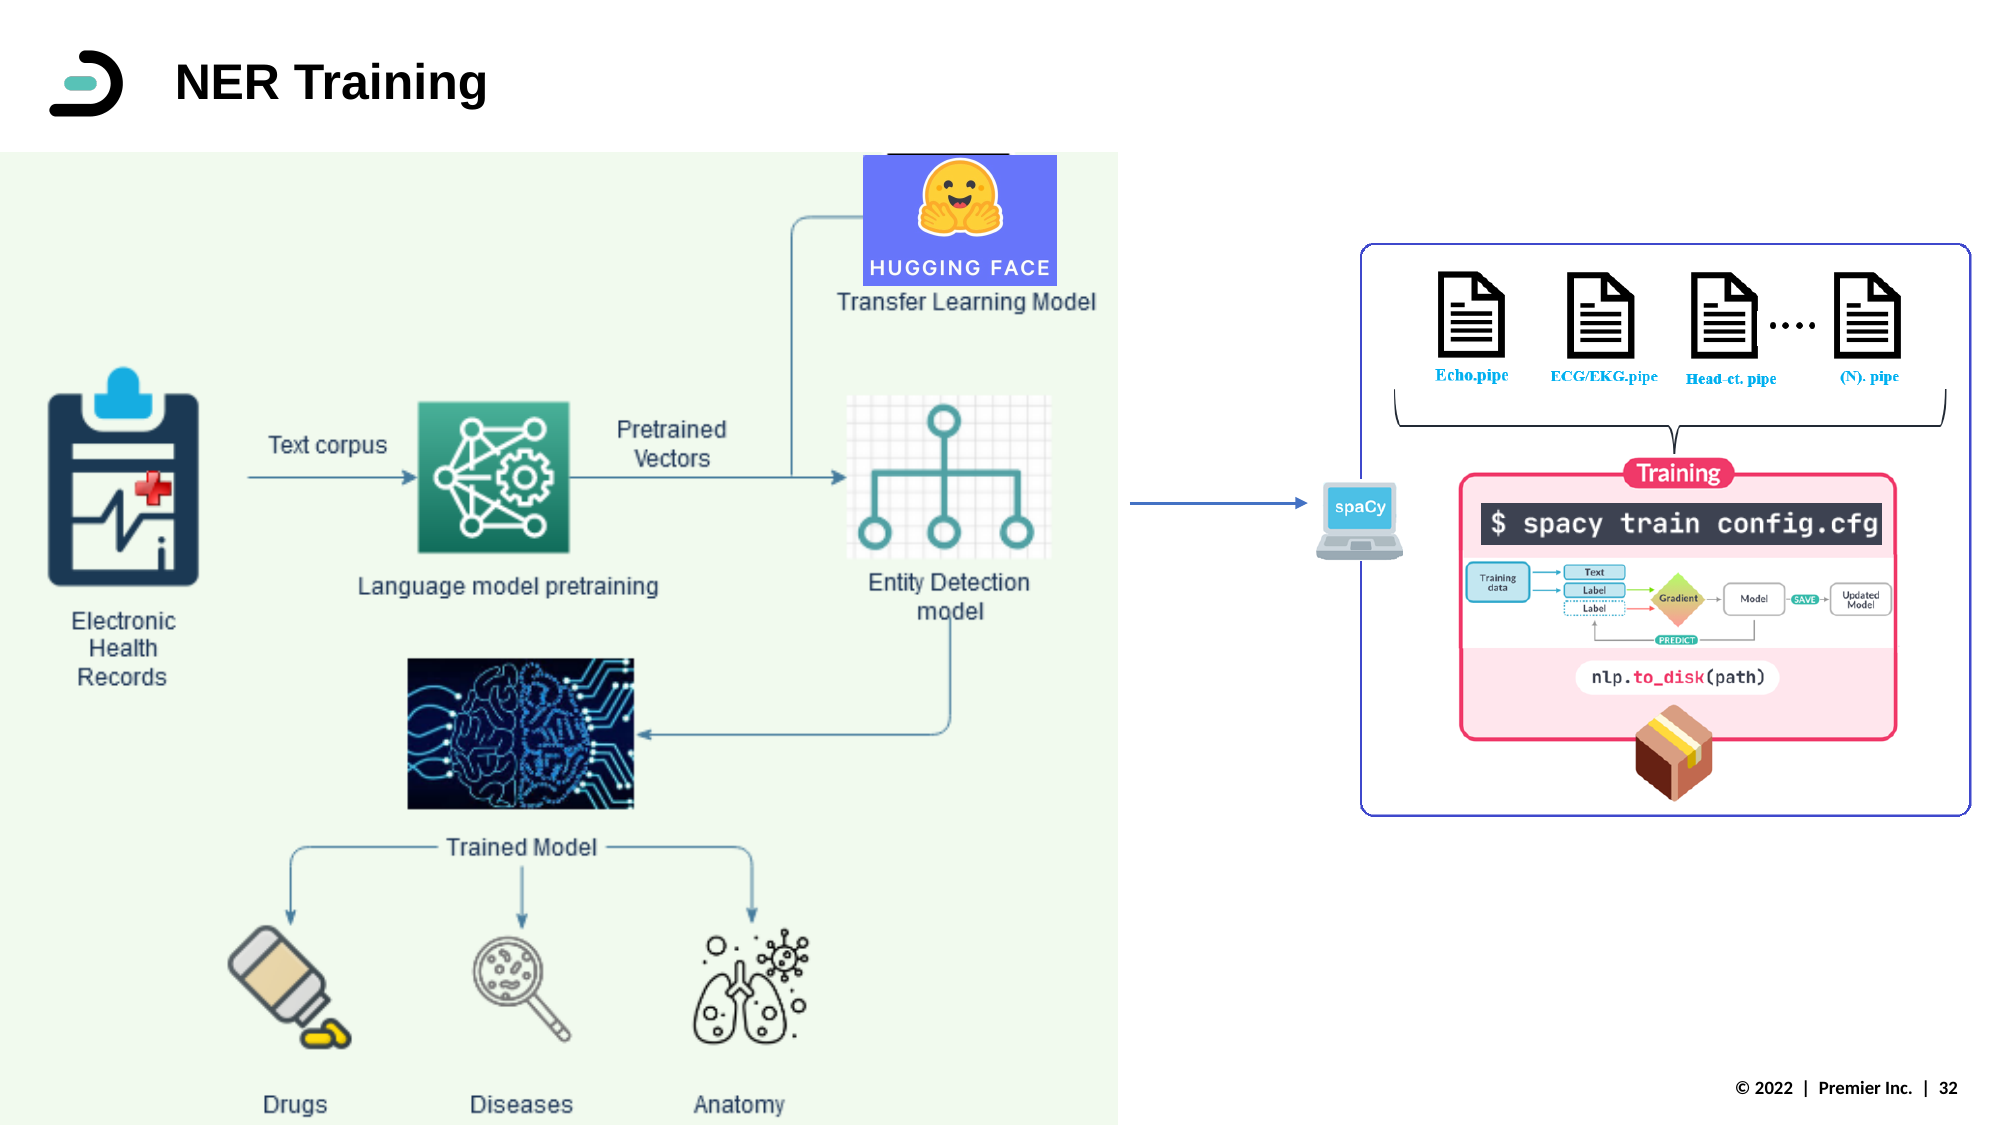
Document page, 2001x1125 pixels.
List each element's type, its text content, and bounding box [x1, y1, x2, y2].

title NER Training [174, 35, 1952, 132]
picture [1307, 229, 1981, 824]
picture [49, 50, 136, 117]
picture [0, 152, 1118, 1125]
